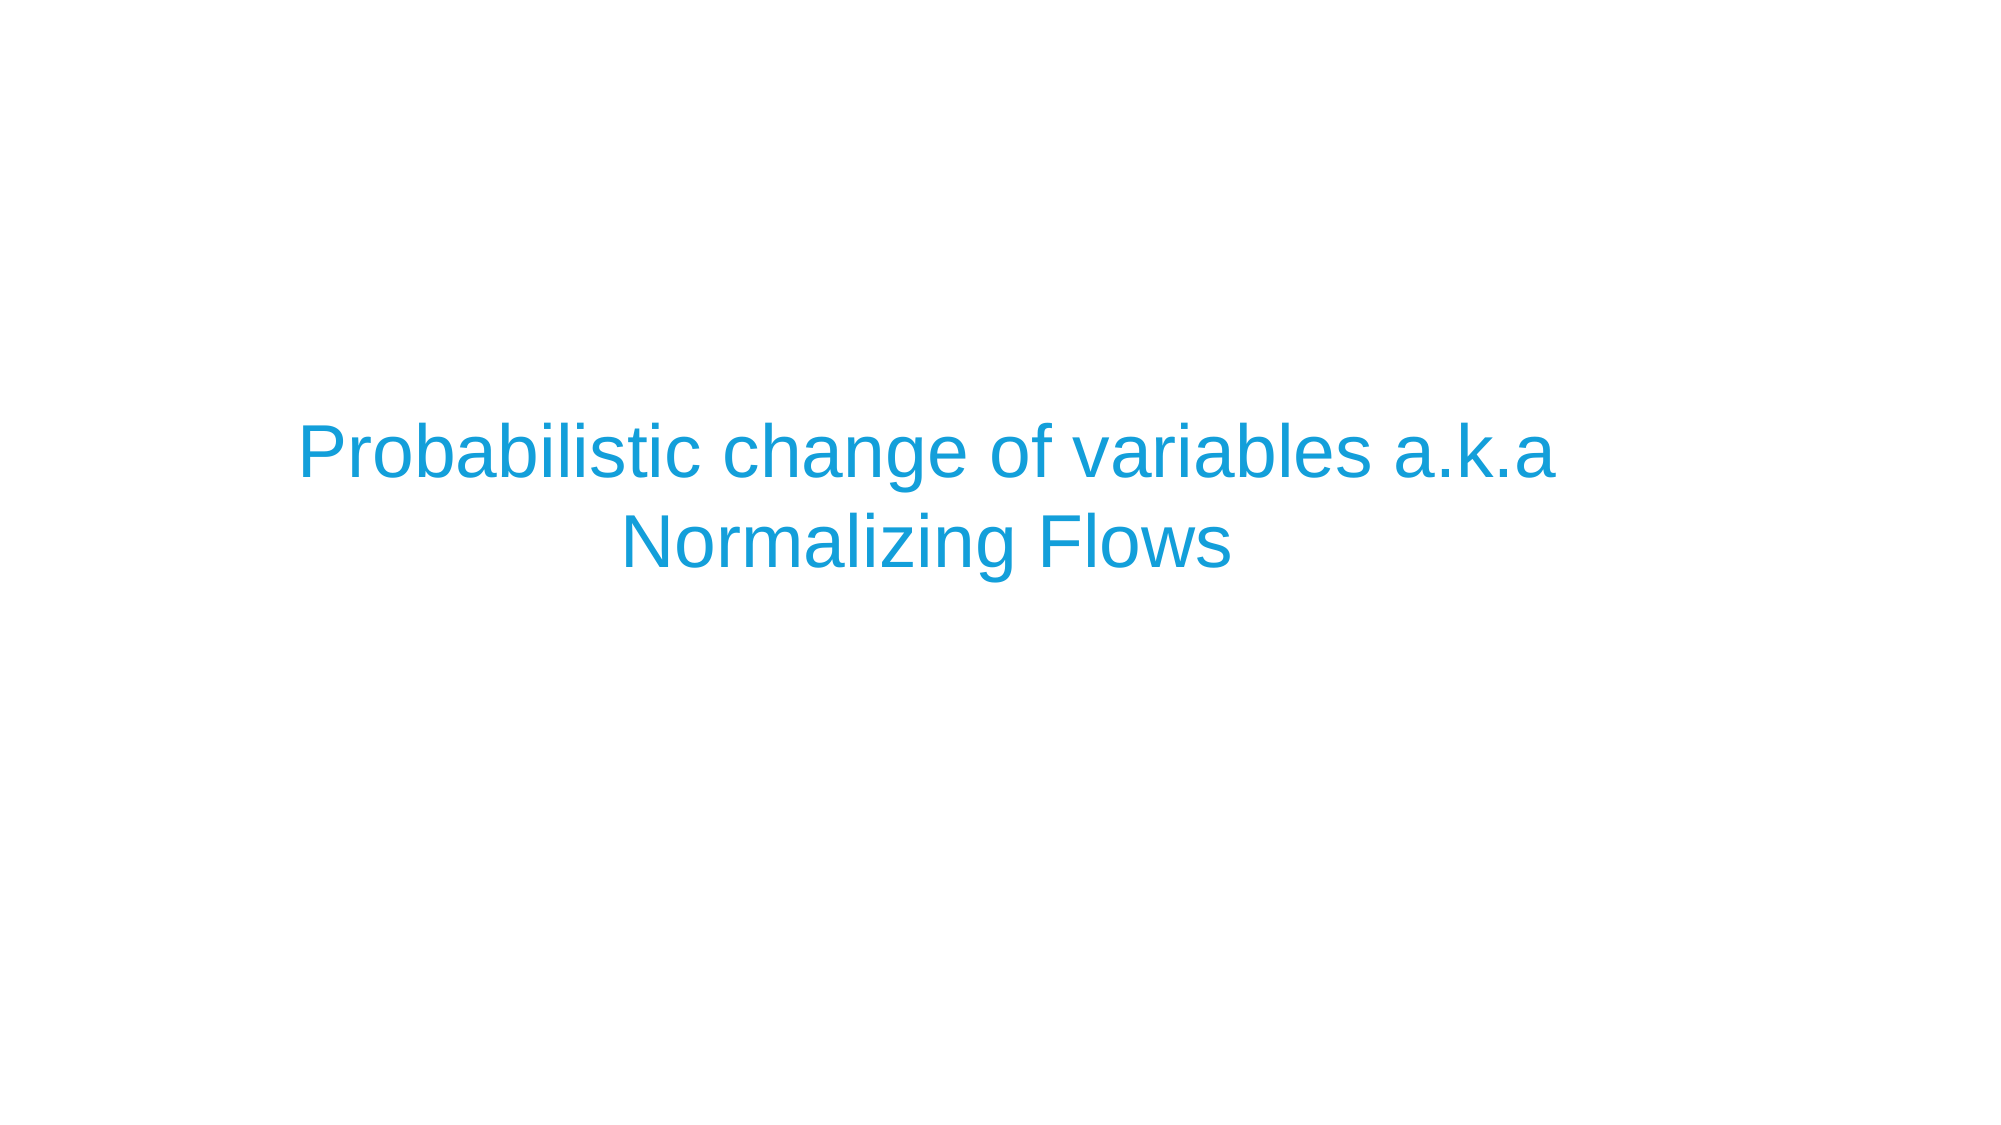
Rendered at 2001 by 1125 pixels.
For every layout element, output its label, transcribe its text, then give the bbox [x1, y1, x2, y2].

title Probabilistic change of variables a.k.a Normalizing Flows [161, 395, 1693, 762]
